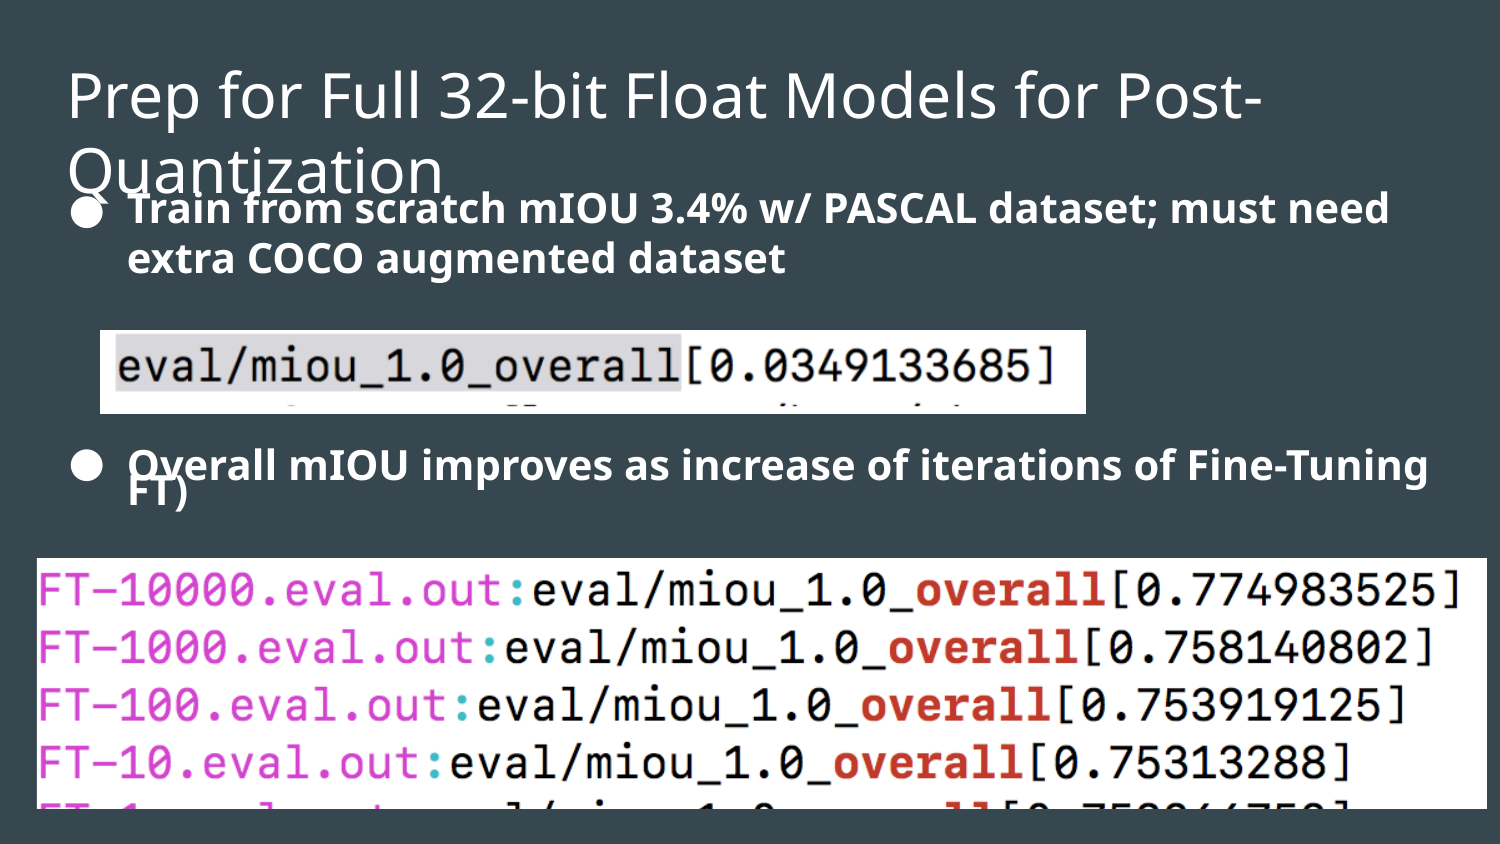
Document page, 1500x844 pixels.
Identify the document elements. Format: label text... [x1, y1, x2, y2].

text_box Train from scratch mIOU 3.4% w/ PASCAL dataset; must need extra COCO augmented dataset [36, 166, 1435, 414]
picture [100, 330, 1086, 414]
text_box Overall mIOU improves as increase of iterations of Fine-Tuning FT) [36, 445, 1500, 821]
title Prep for Full 32-bit Float Models for Post-Quantization [51, 40, 1449, 135]
picture [36, 516, 1488, 809]
